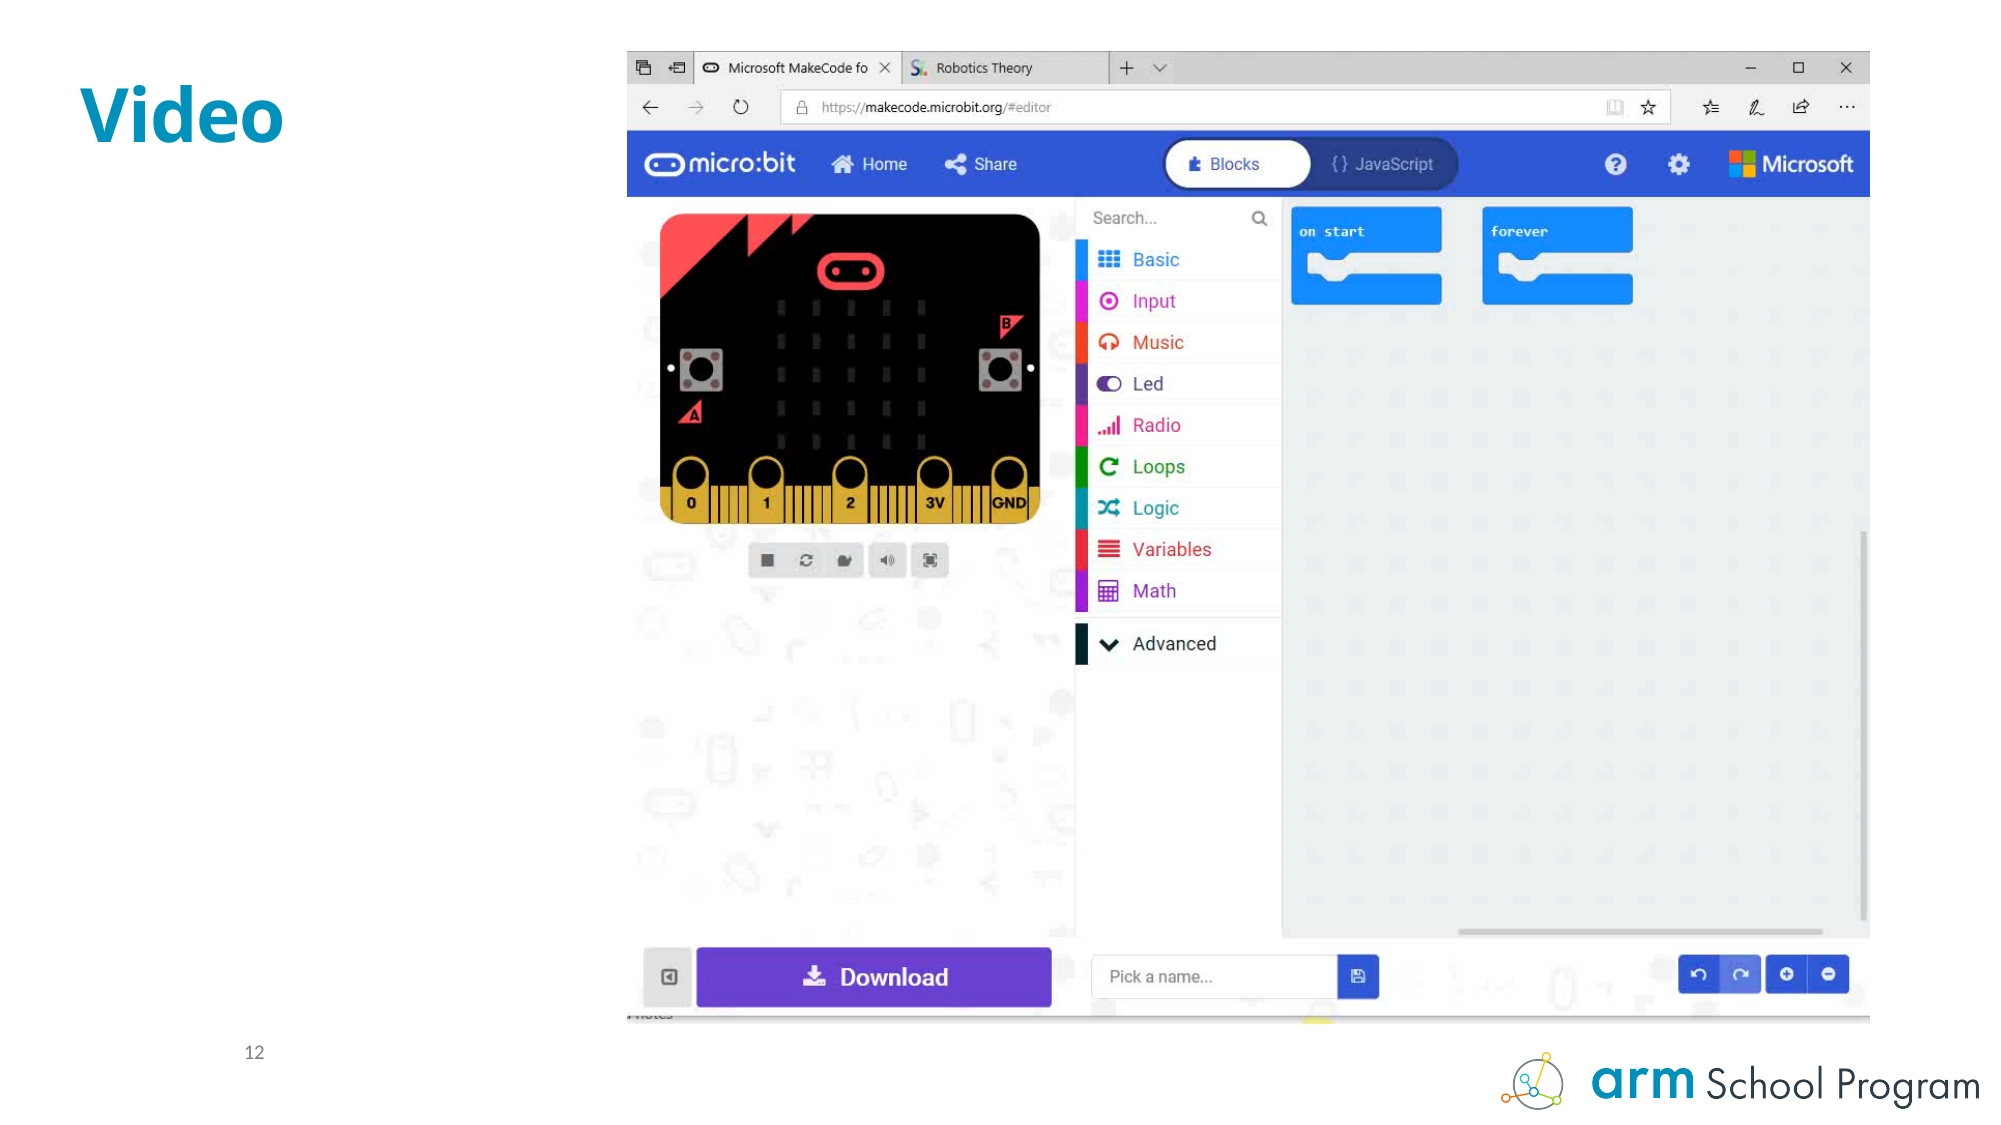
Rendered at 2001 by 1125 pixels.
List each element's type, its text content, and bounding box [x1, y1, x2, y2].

title Video [80, 48, 1915, 158]
picture [1501, 1052, 1979, 1110]
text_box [626, 50, 1871, 1025]
